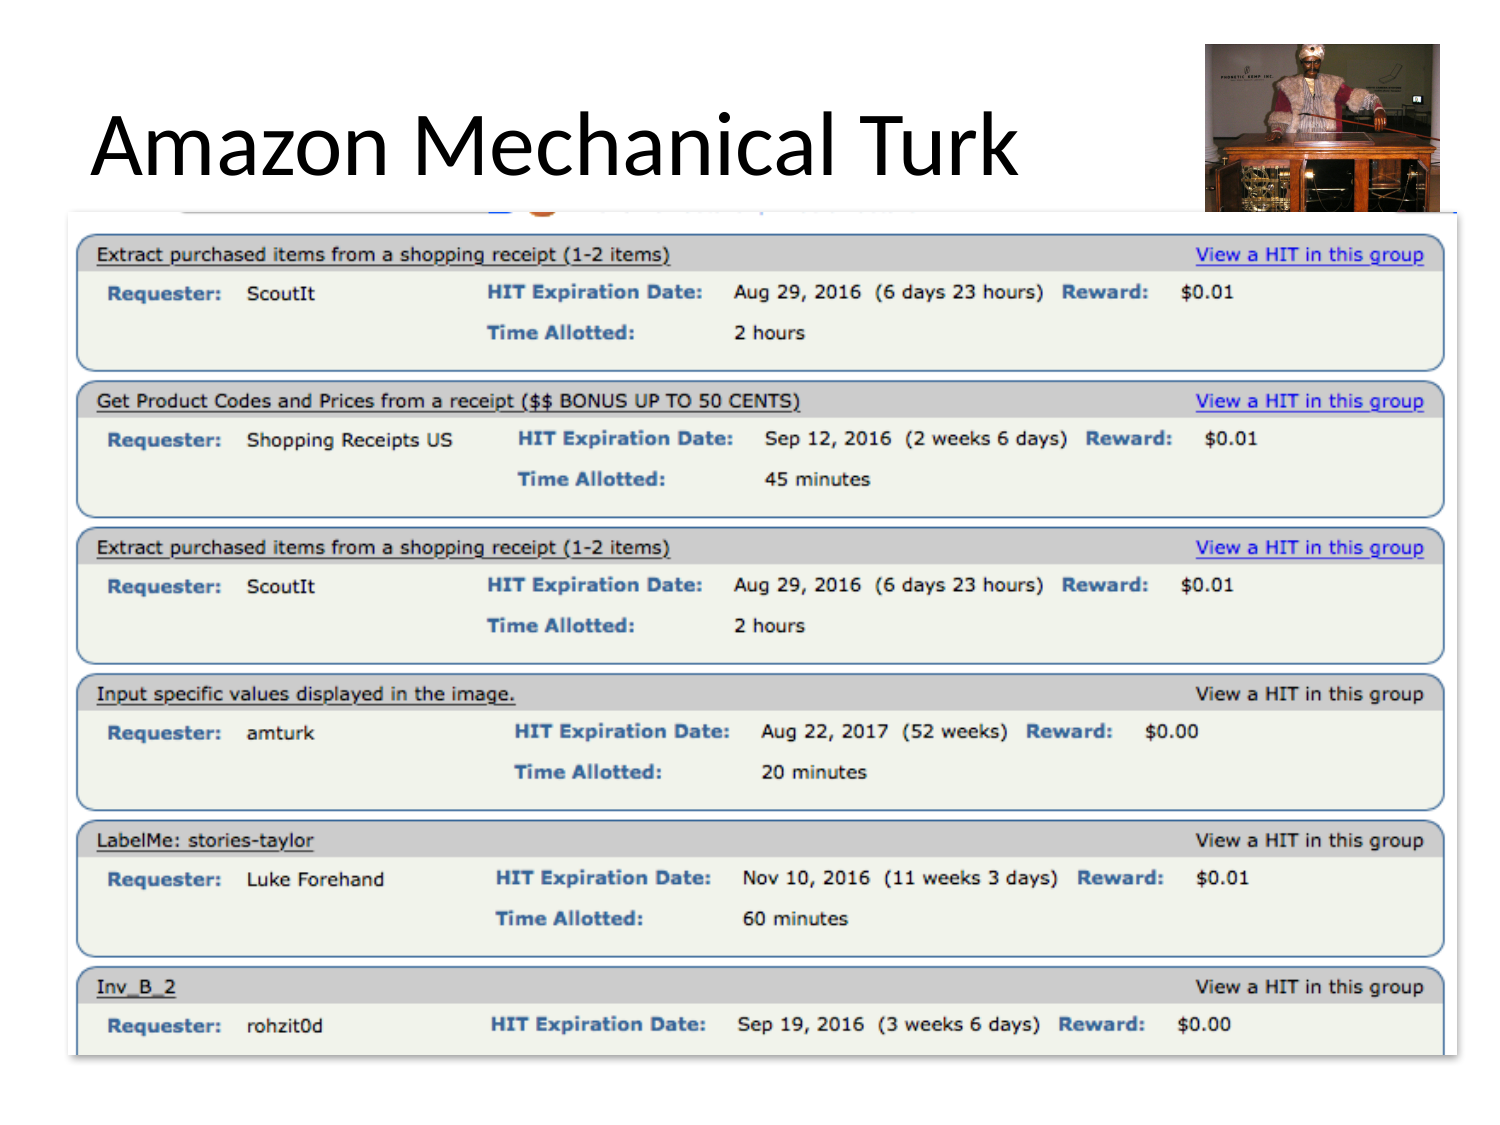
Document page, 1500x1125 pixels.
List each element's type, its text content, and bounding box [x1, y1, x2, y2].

title Amazon Mechanical Turk [74, 44, 1204, 209]
picture [68, 44, 1457, 1056]
